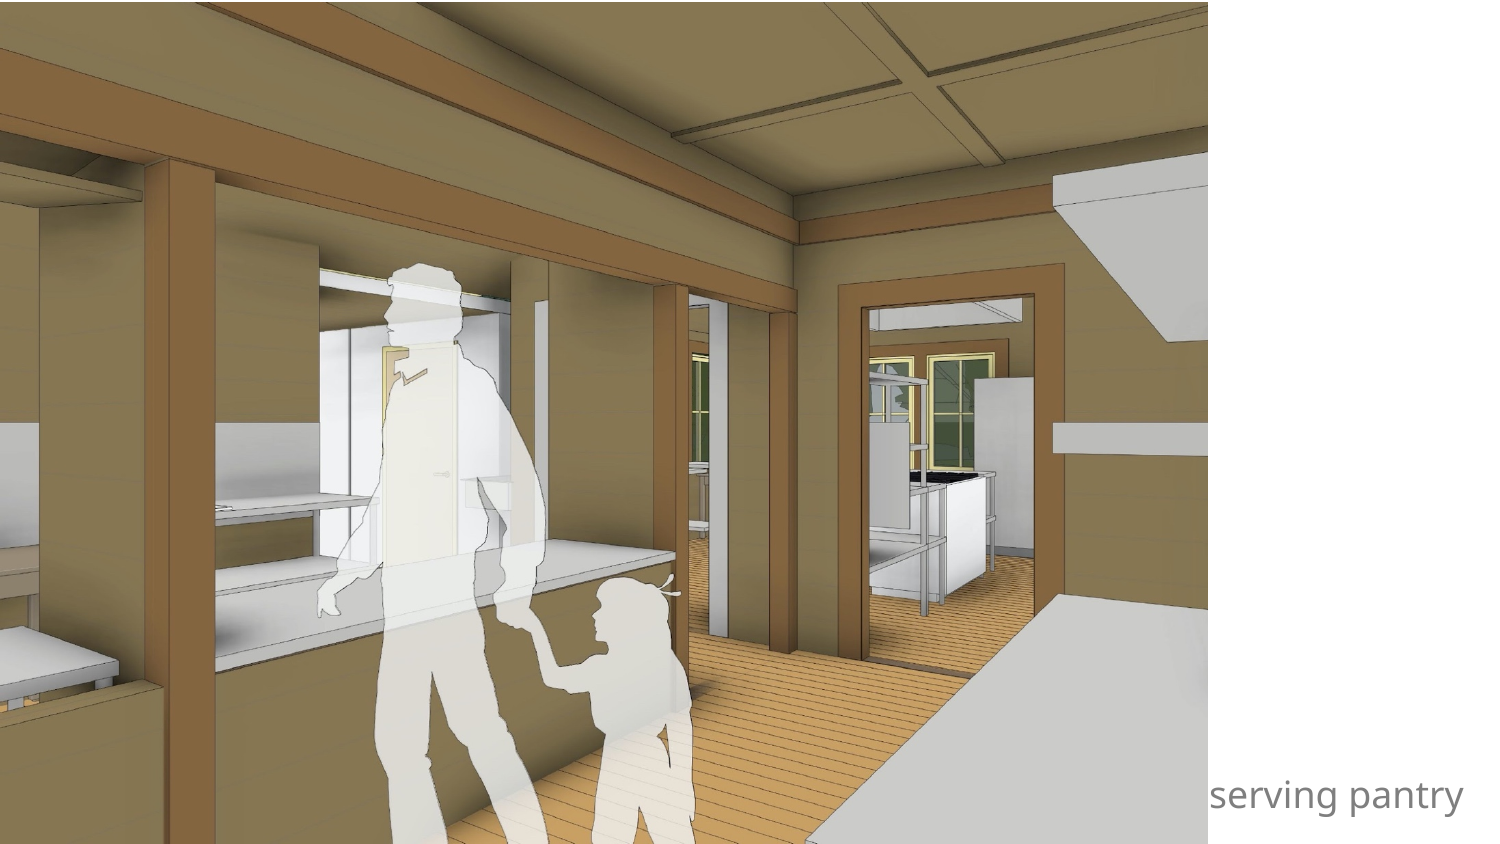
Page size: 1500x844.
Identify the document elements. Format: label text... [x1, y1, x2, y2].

text_box serving pantry [1212, 765, 1476, 822]
picture [0, 2, 1208, 844]
